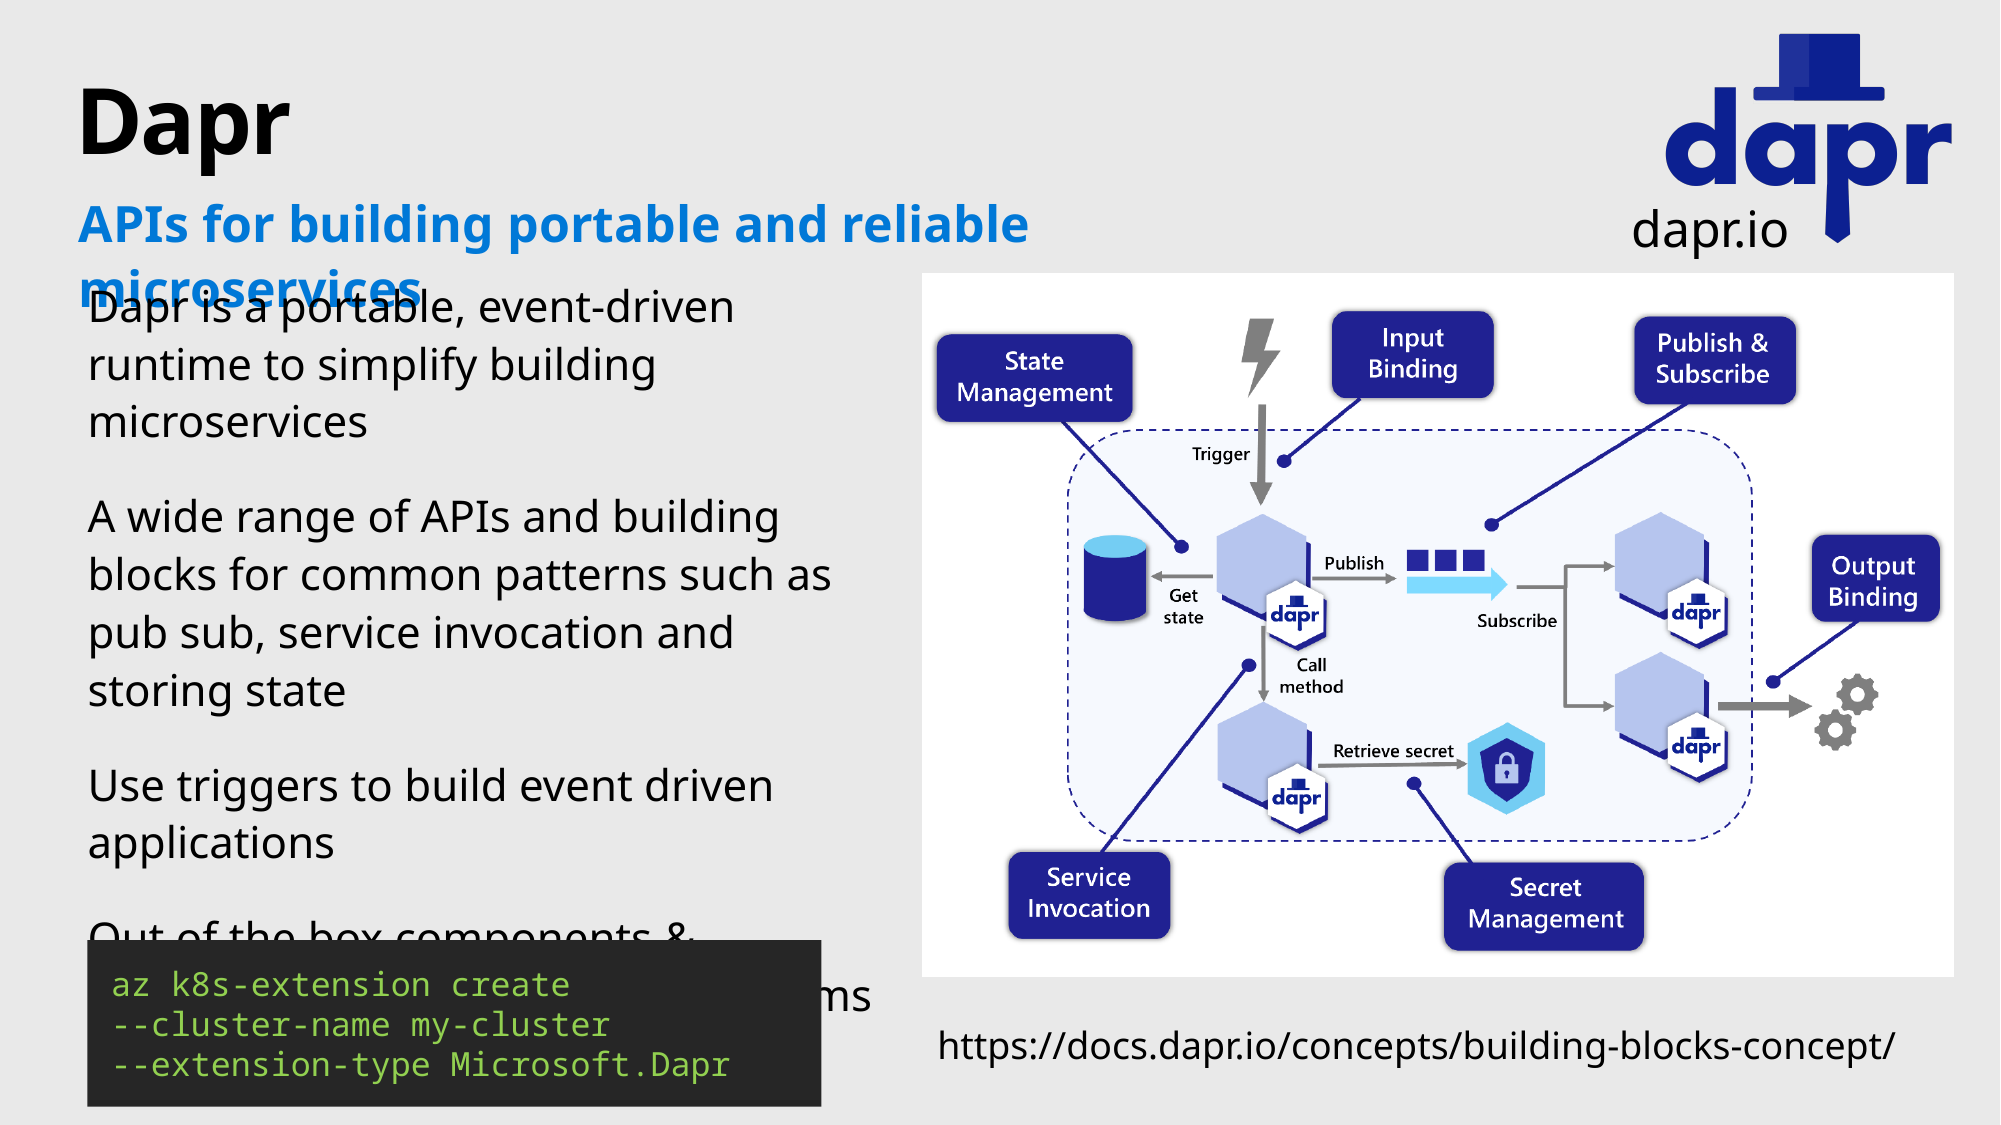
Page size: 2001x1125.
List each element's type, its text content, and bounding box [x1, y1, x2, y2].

title Dapr [75, 75, 1273, 178]
list Dapr is a portable, event-driven runtime to simplify building microservices A wide range of APIs and building blocks for common patterns such as pub sub, service invocation and storing state Use triggers to build event driven applications Out of the box components & connectors for many 3rd party systems [87, 273, 877, 933]
picture [922, 273, 1954, 977]
text_box az k8s-extension create --cluster-name my-cluster --extension-type Microsoft.Dapr [87, 940, 822, 1107]
text_box dapr.io [1310, 190, 1805, 265]
text_box APIs for building portable and reliable microservices [64, 178, 1310, 289]
picture [1665, 32, 1954, 244]
text_box https://docs.dapr.io/concepts/building-blocks-concept/ [922, 1014, 1954, 1074]
